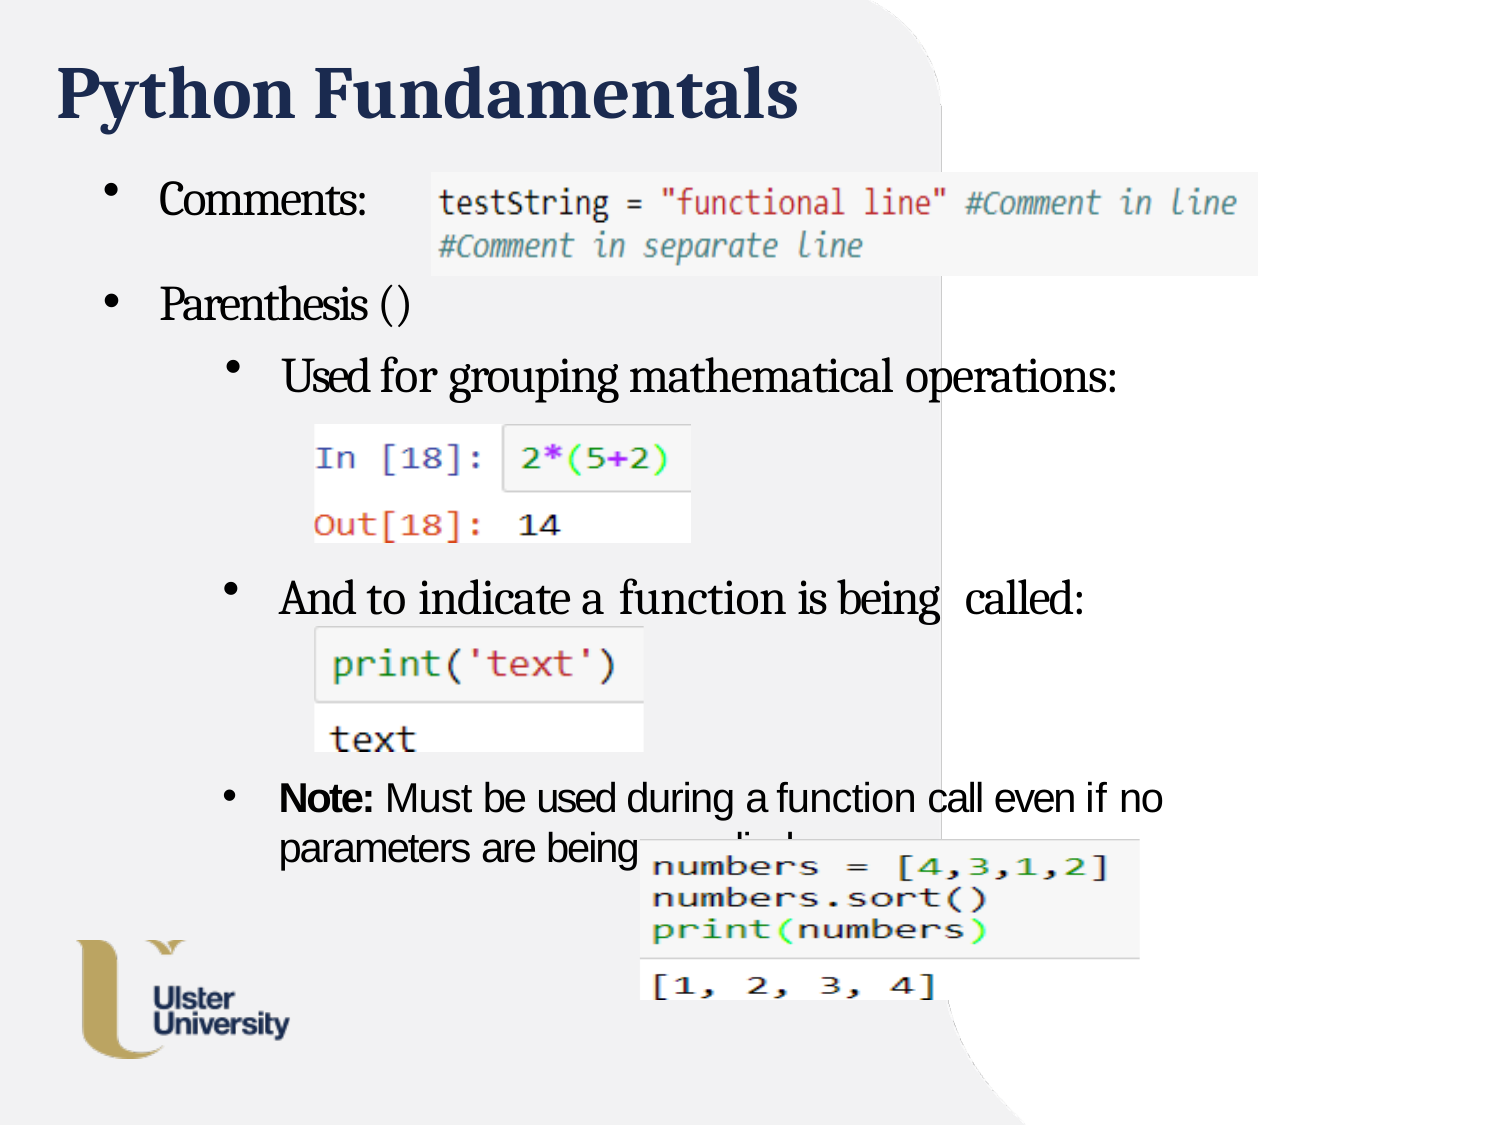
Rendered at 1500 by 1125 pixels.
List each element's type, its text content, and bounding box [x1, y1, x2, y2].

text_box [314, 626, 644, 752]
text_box Note: Must be used during a function call even if no parameters are being supplied: [220, 768, 1362, 871]
text_box Comments: Parenthesis () Used for grouping mathematical operations: [100, 163, 1179, 403]
picture [0, 0, 1026, 1125]
text_box [314, 424, 691, 543]
text_box And to indicate a function is being called: [220, 562, 1162, 625]
text_box [430, 172, 1258, 276]
text_box [639, 839, 1140, 1000]
title Python Fundamentals [41, 42, 1390, 135]
